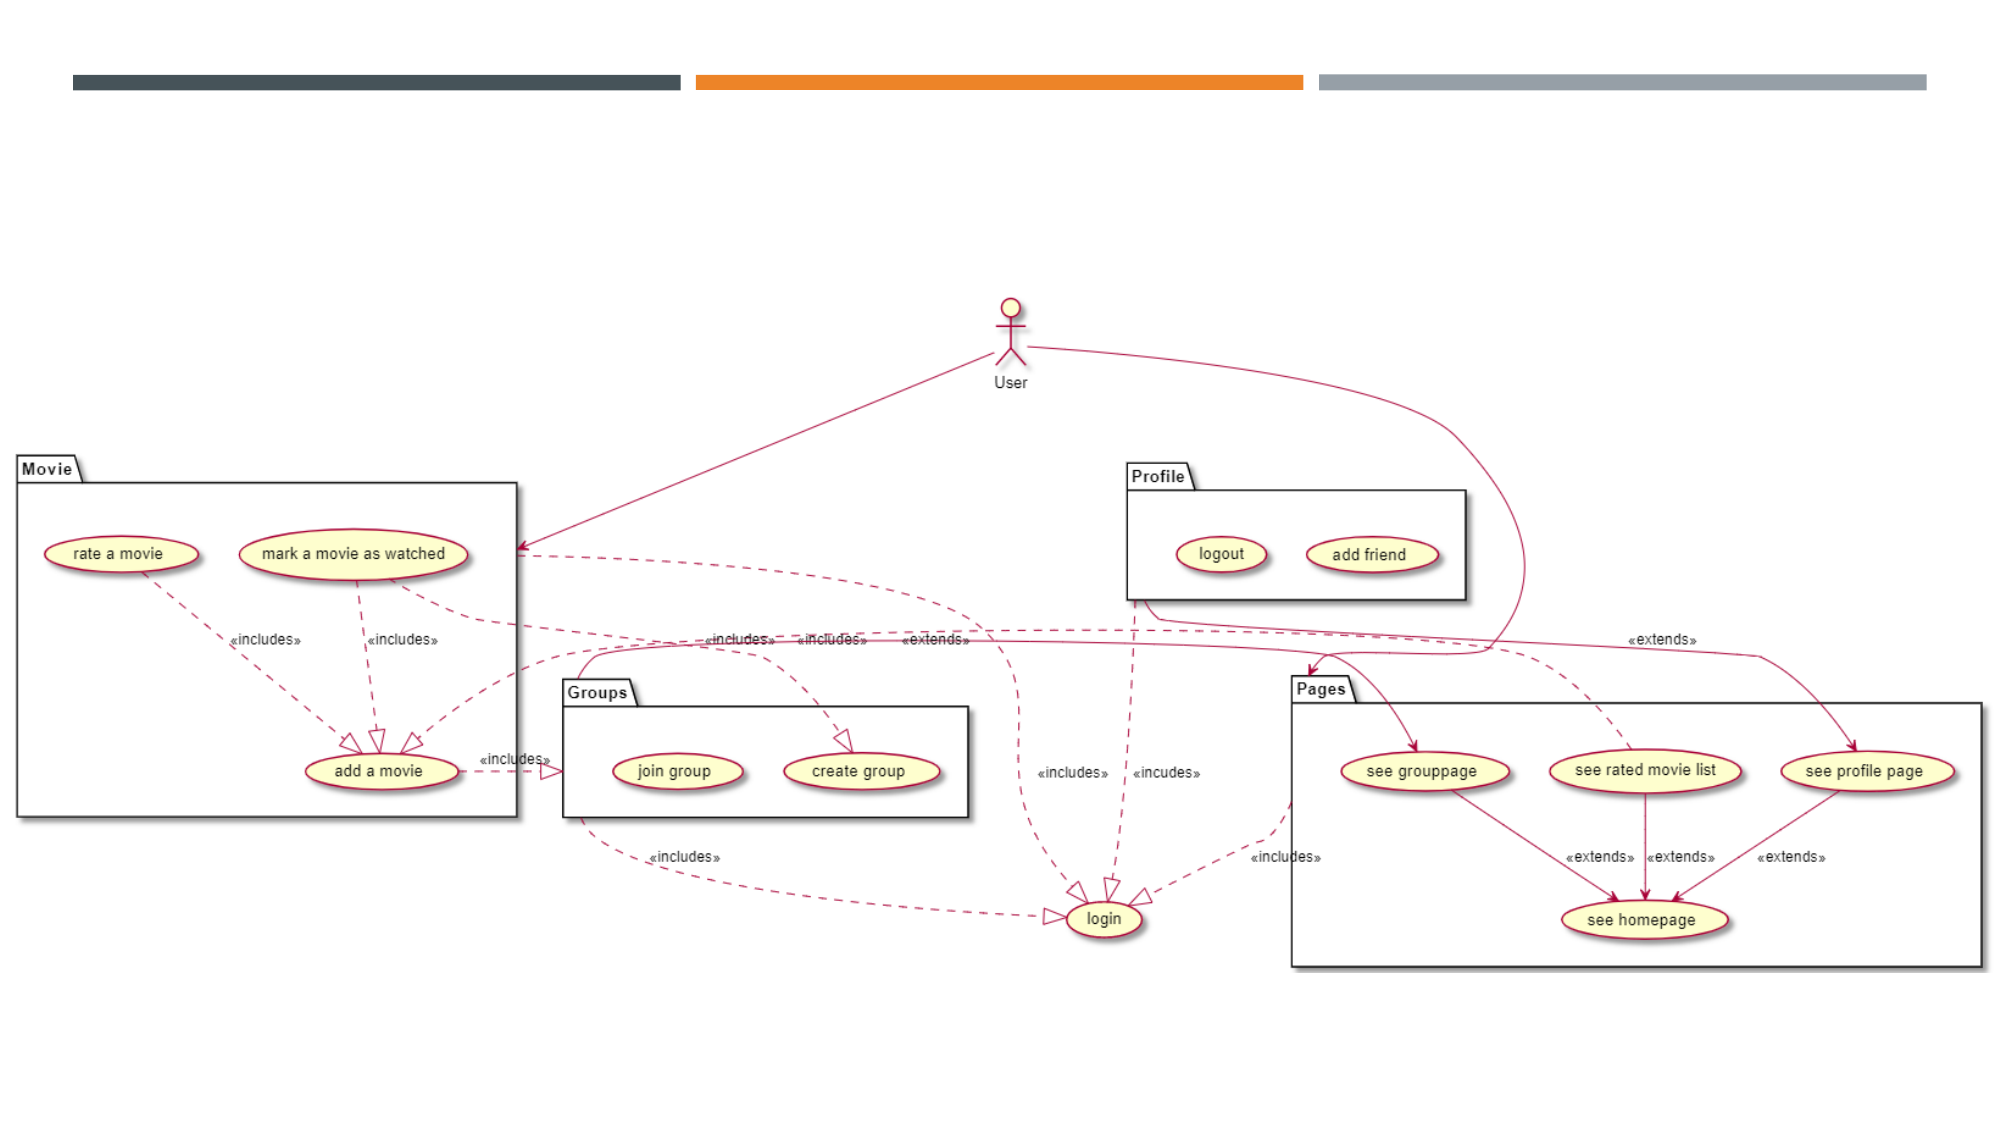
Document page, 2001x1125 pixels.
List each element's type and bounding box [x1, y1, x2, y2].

picture [0, 293, 2000, 974]
